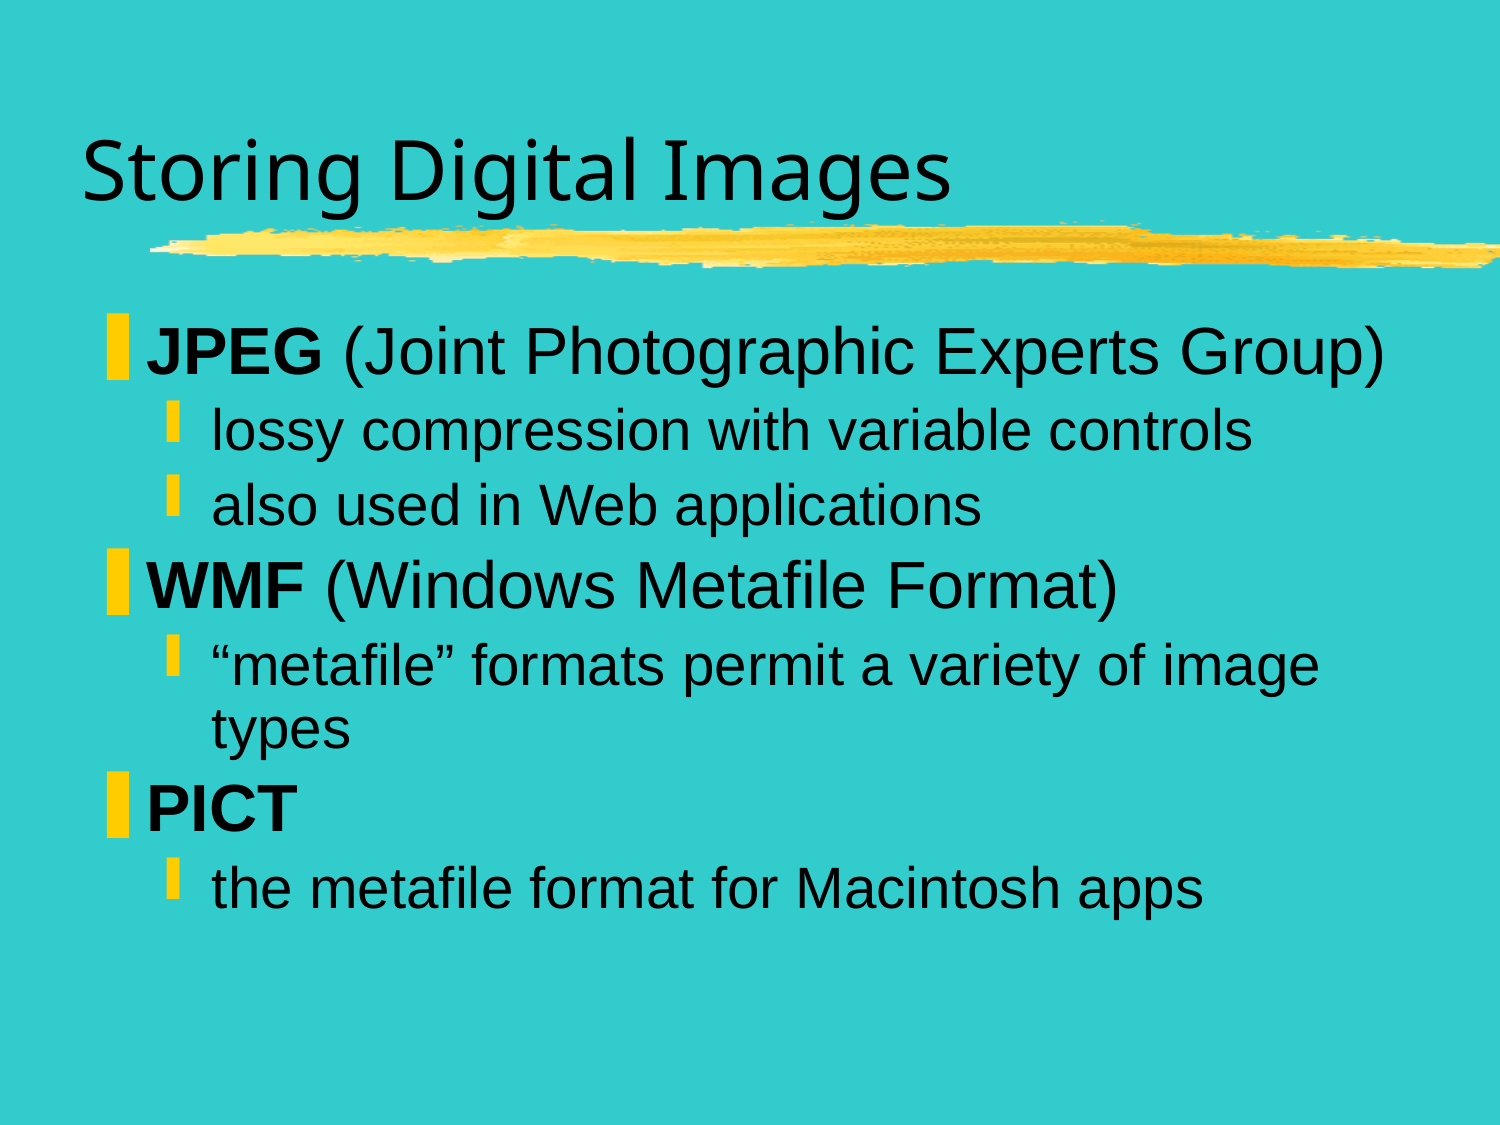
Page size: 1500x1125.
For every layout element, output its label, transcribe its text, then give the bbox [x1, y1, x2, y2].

list JPEG (Joint Photographic Experts Group) lossy compression with variable controls also used in Web applications WMF (Windows Metafile Format) “metafile” formats permit a variety of image types PICT the metafile format for Macintosh apps [75, 309, 1417, 994]
picture [150, 215, 1500, 279]
title Storing Digital Images [66, 37, 1342, 225]
